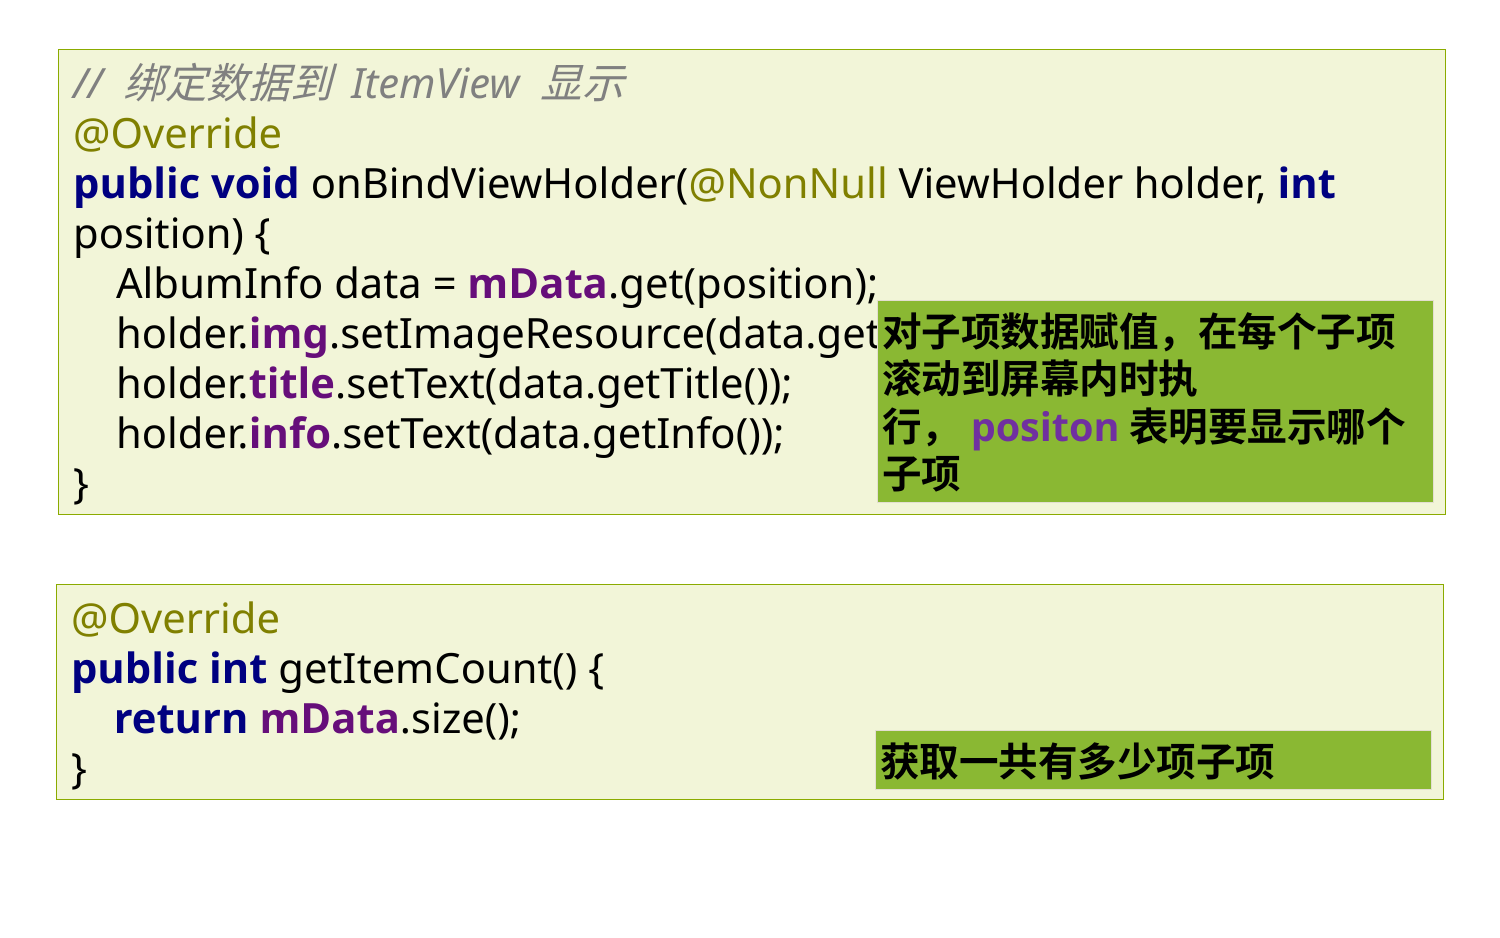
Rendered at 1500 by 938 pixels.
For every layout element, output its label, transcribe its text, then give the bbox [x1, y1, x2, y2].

text_box // 绑定数据到 ItemView 显示 @Override public void onBindViewHolder(@NonNull ViewHolder holder, int position) { AlbumInfo data = mData.get(position); holder.img.setImageResource(data.getThumbId()); holder.title.setText(data.getTitle()); holder.info.setText(data.getInfo()); } [58, 49, 1446, 515]
text_box 对子项数据赋值，在每个子项滚动到屏幕内时执行，positon表明要显示哪个子项 [877, 300, 1434, 503]
text_box @Override public int getItemCount() { return mData.size(); } [56, 584, 1444, 800]
text_box 获取一共有多少项子项 [875, 730, 1432, 790]
